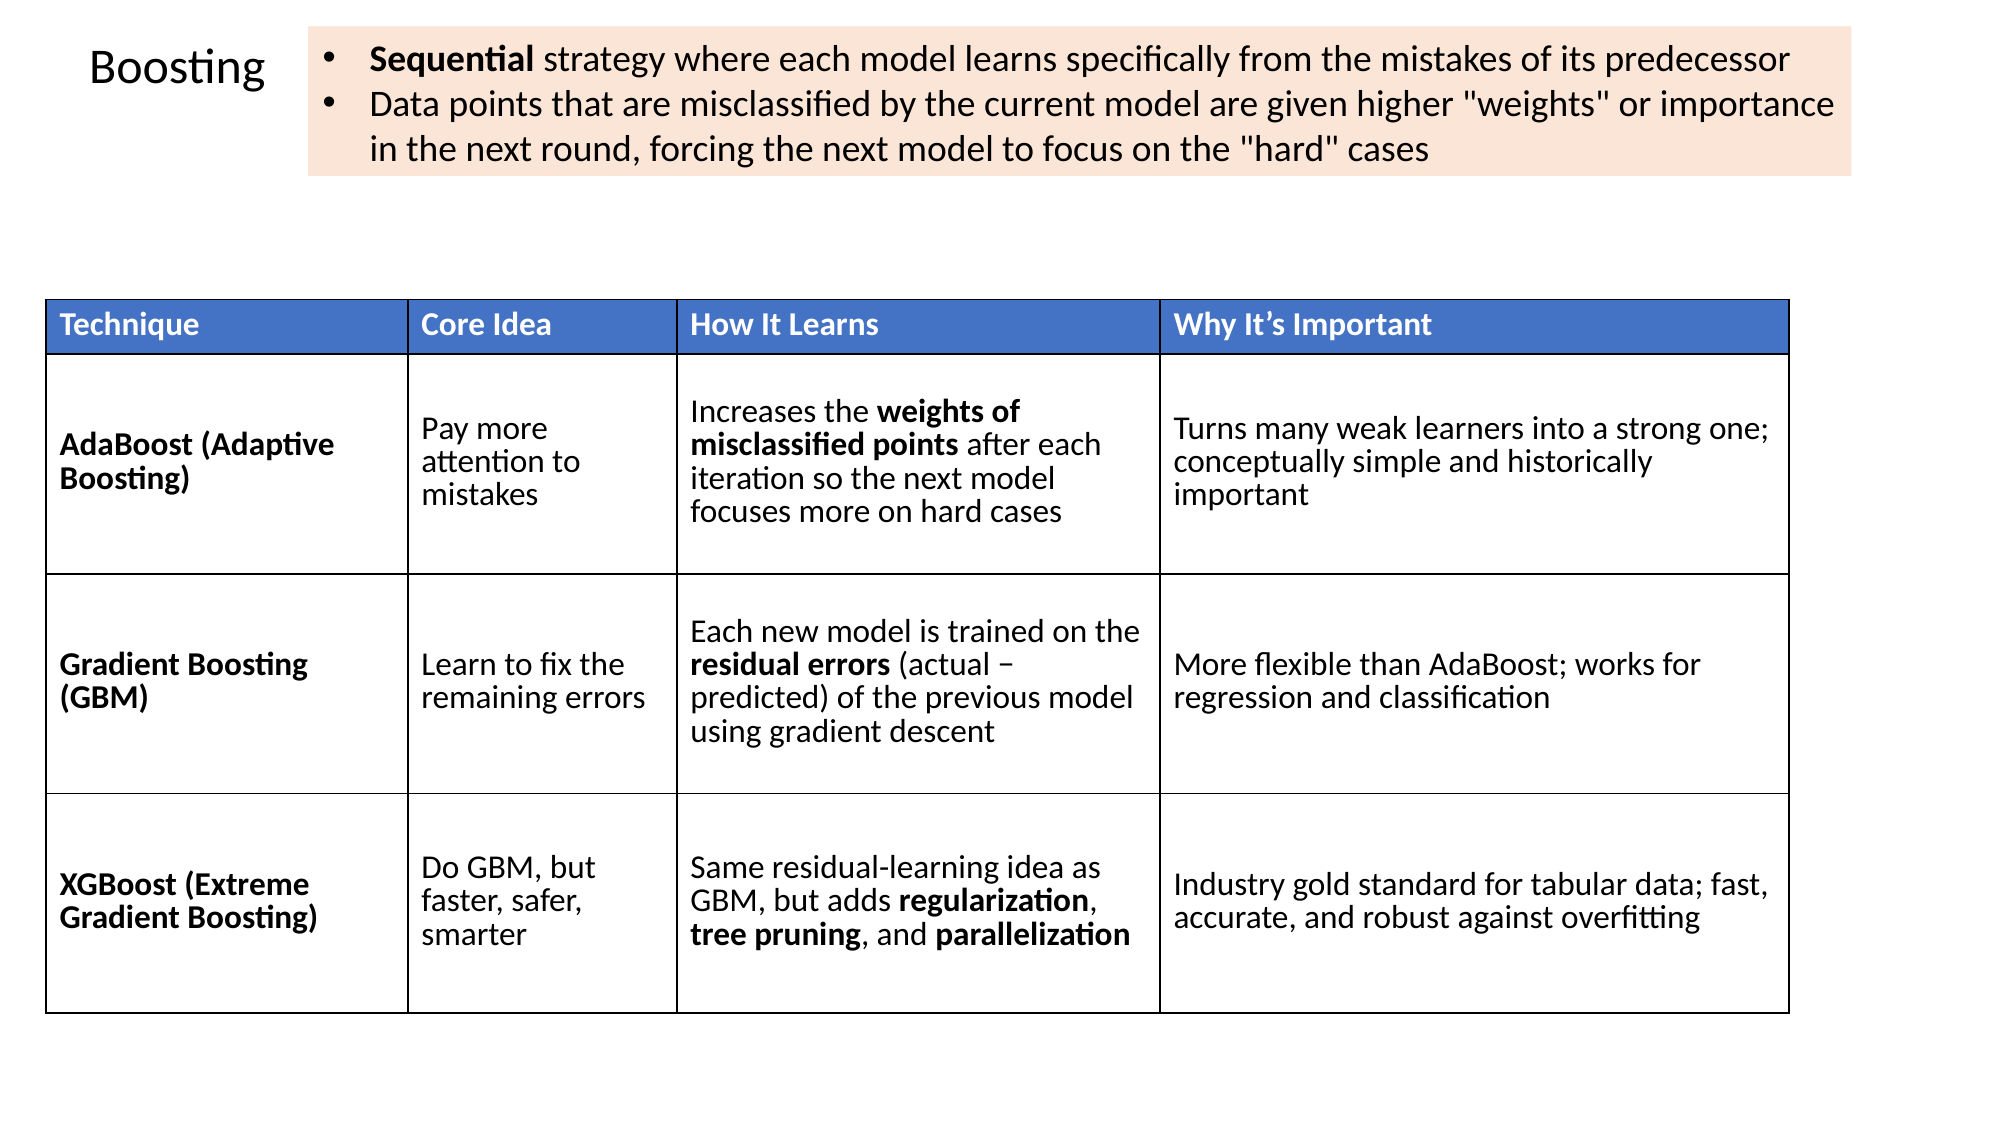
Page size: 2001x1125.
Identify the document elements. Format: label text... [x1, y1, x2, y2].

table_cell Turns many weak learners into a strong one; conceptually simple and historically important [1161, 355, 1788, 573]
table_cell Learn to fix the remaining errors [409, 575, 676, 793]
table_cell Industry gold standard for tabular data; fast, accurate, and robust against overfitting [1161, 794, 1788, 1012]
table_header Why It’s Important [1161, 300, 1788, 353]
table_header Core Idea [409, 300, 676, 353]
table_cell AdaBoost (Adaptive Boosting) [47, 355, 407, 573]
text_box Boosting [74, 26, 308, 101]
table_cell Pay more attention to mistakes [409, 355, 676, 573]
table_cell XGBoost (Extreme Gradient Boosting) [47, 794, 407, 1012]
table_cell Same residual-learning idea as GBM, but adds regularization, tree pruning, and parallelization [678, 794, 1159, 1012]
table_cell Gradient Boosting (GBM) [47, 575, 407, 793]
text_box Sequential strategy where each model learns specifically from the mistakes of its predecessor Data points that are misclassified by the current model are given higher "weights" or importance in the next round, forcing the next model to focus on the "hard" cases [308, 26, 1852, 176]
table_cell Each new model is trained on the residual errors (actual − predicted) of the previous model using gradient descent [678, 575, 1159, 793]
table_header How It Learns [678, 300, 1159, 353]
table_cell More flexible than AdaBoost; works for regression and classification [1161, 575, 1788, 793]
table_cell Increases the weights of misclassified points after each iteration so the next model focuses more on hard cases [678, 355, 1159, 573]
table_cell Do GBM, but faster, safer, smarter [409, 794, 676, 1012]
table_header Technique [47, 300, 407, 353]
